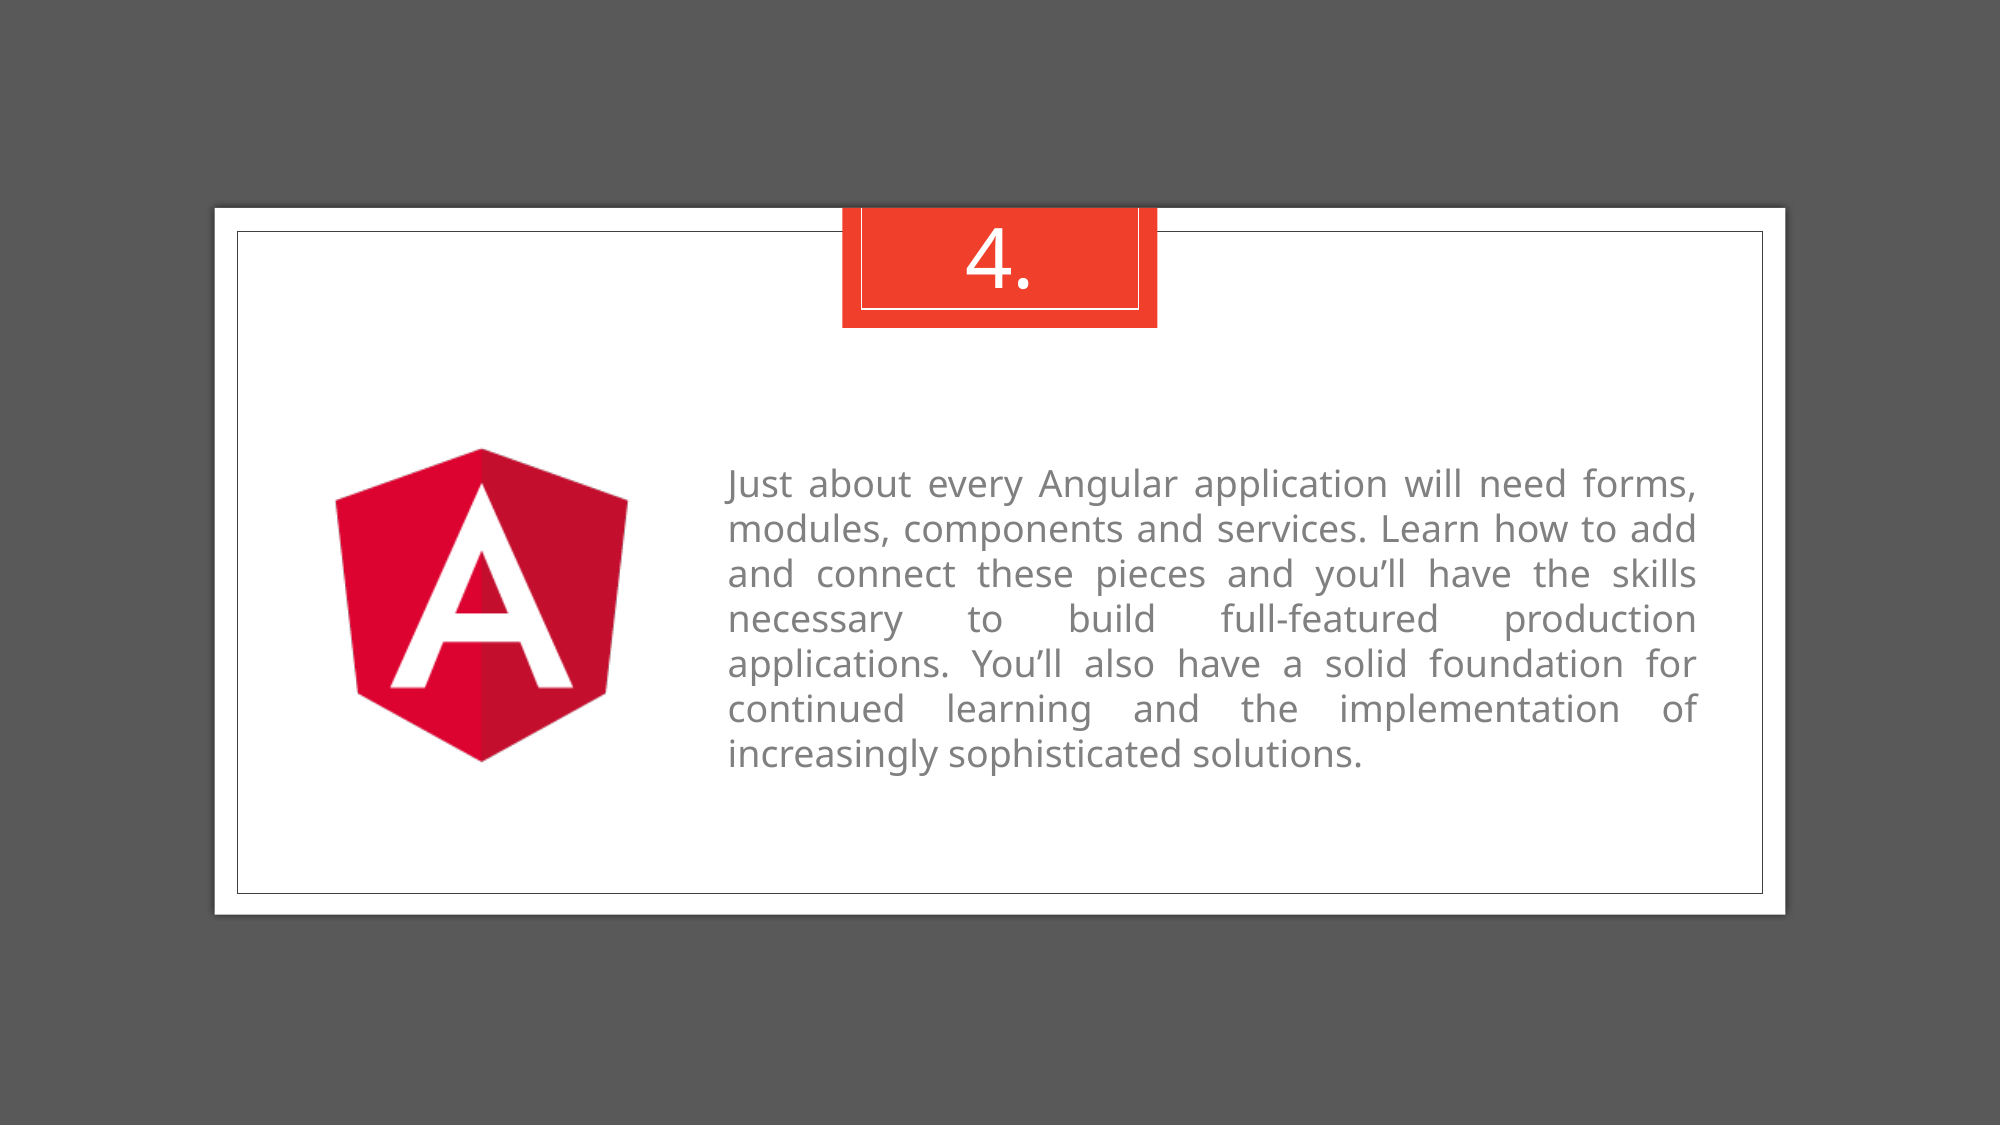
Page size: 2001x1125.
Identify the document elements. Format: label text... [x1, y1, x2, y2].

text_box Just about every Angular application will need forms, modules, components and services. Learn how to add and connect these pieces and you’ll have the skills necessary to build full-featured production applications. You’ll also have a solid foundation for continued learning and the implementation of increasingly sophisticated solutions. [713, 452, 1713, 783]
text_box 4. [950, 197, 1050, 313]
picture [286, 401, 678, 792]
